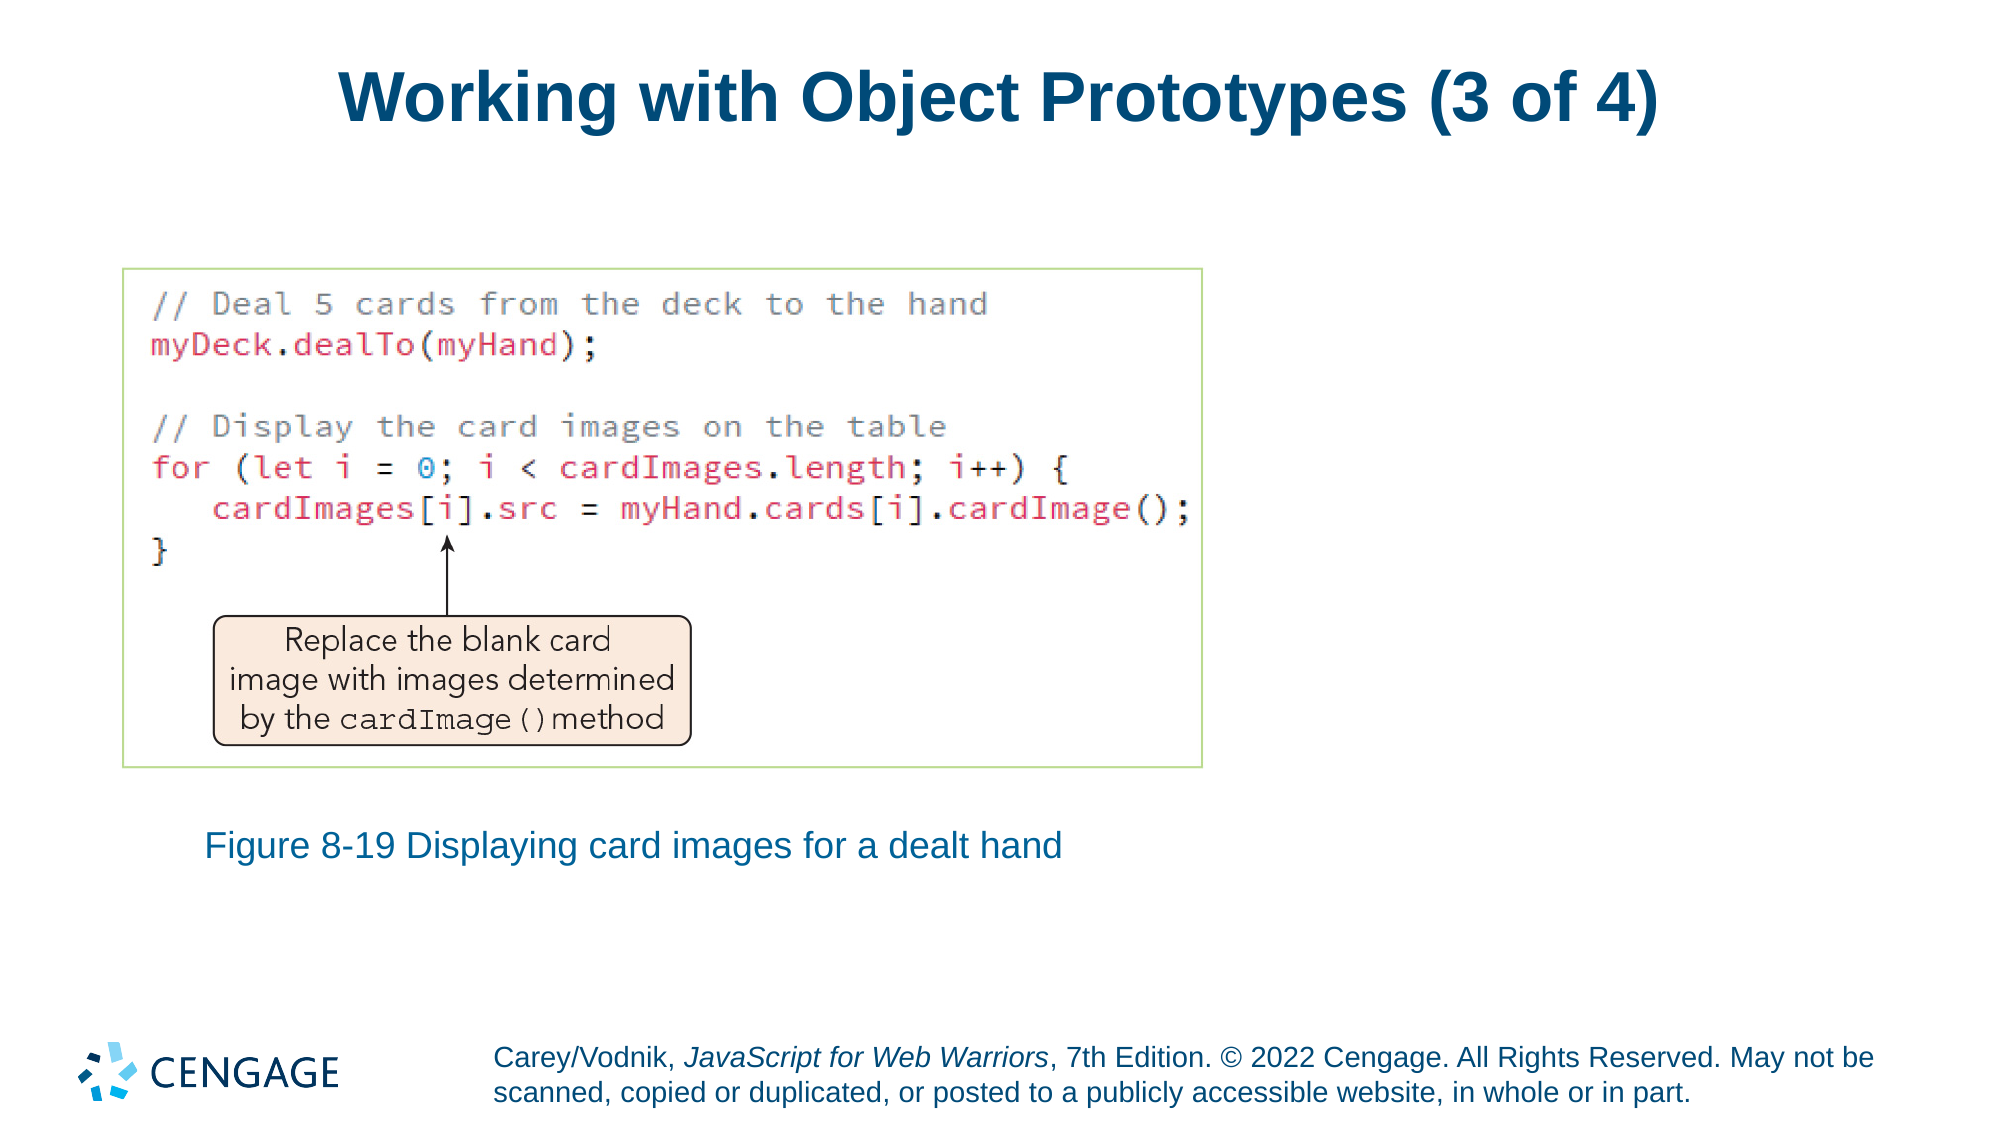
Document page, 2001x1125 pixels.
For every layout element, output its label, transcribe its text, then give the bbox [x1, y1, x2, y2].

list Figure 8-19 Displaying card images for a dealt hand [204, 821, 1136, 965]
title Working with Object Prototypes (3 of 4) [137, 59, 1863, 171]
picture [78, 1042, 338, 1101]
picture [119, 265, 1205, 770]
